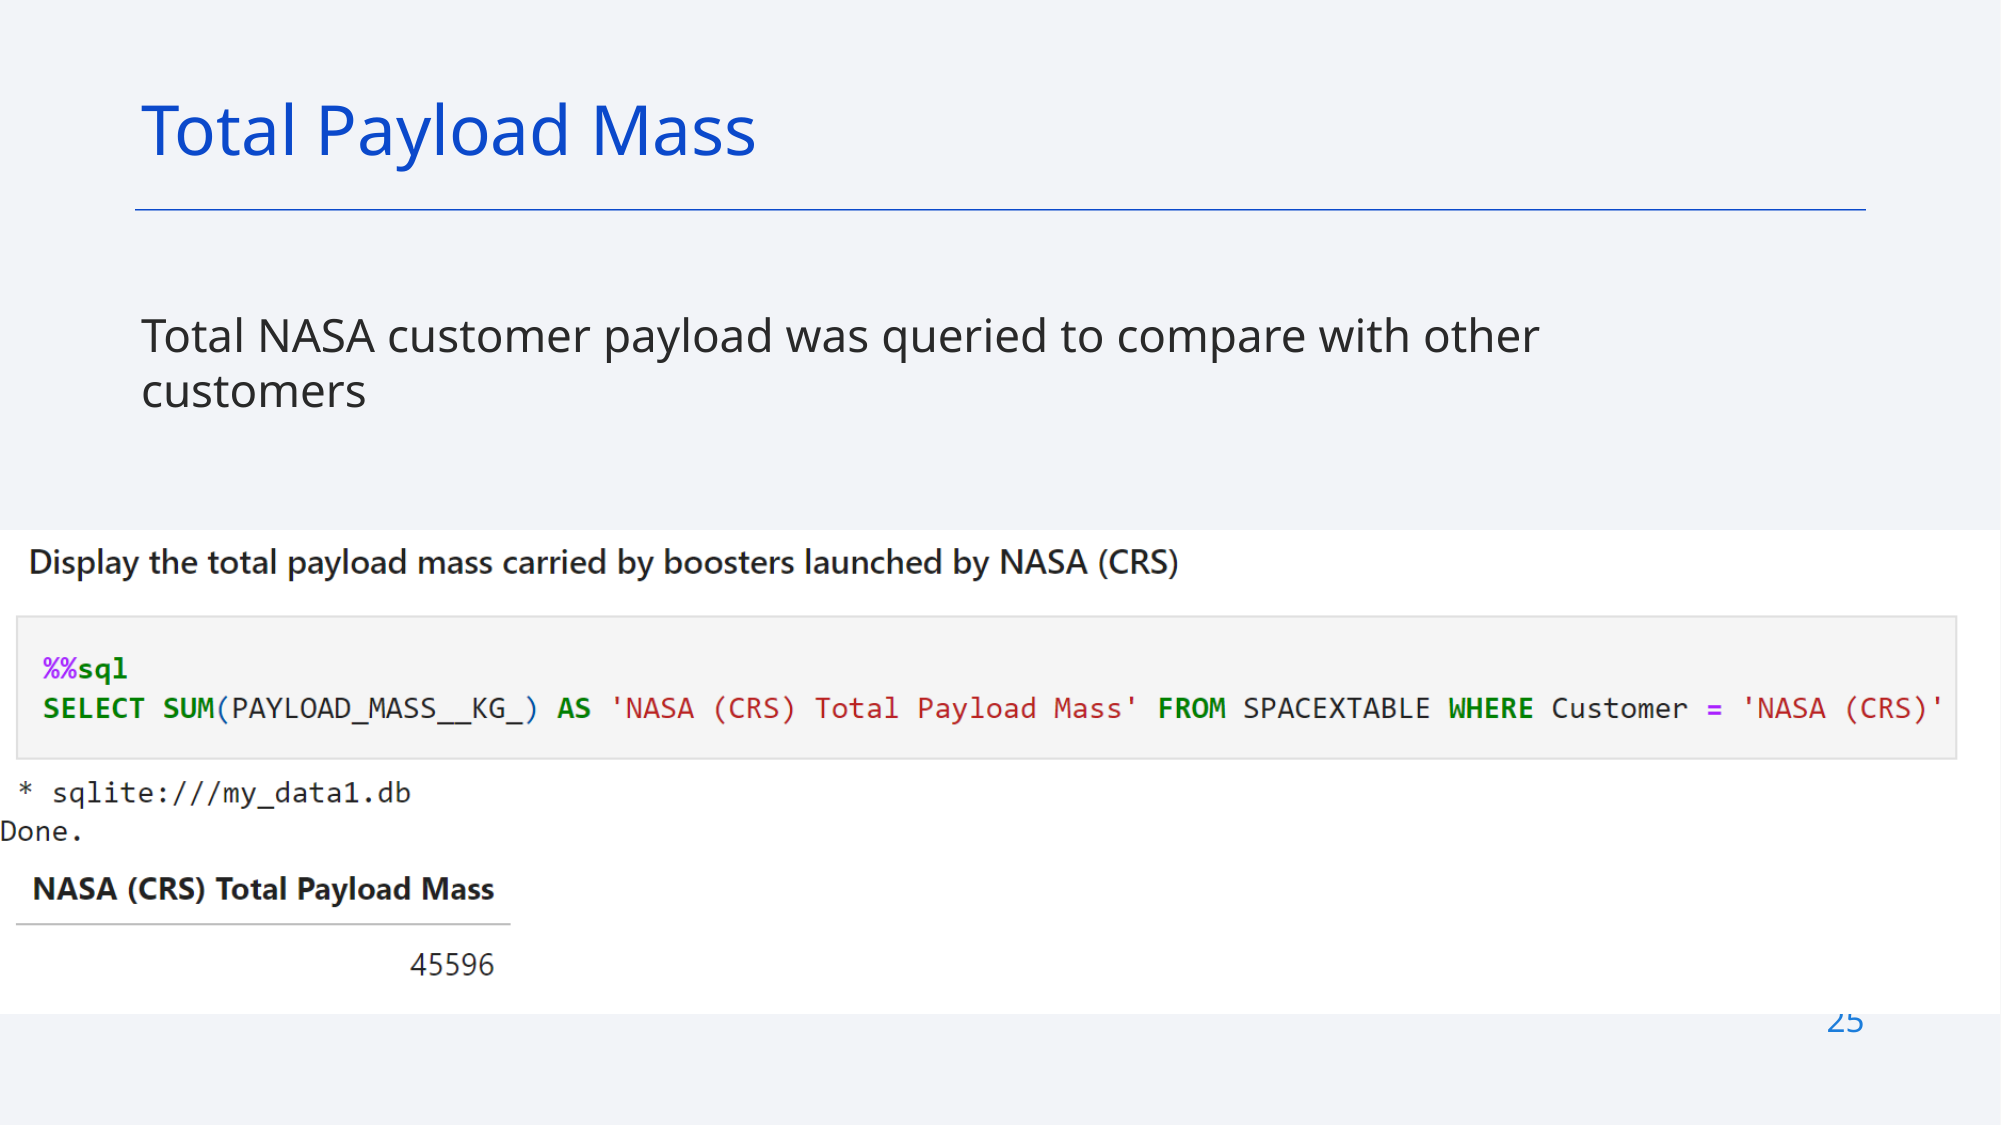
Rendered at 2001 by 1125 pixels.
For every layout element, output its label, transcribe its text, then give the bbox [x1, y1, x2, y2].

picture [0, 0, 2001, 1125]
text_box Total Payload Mass [126, 88, 1852, 179]
slide_number 25 [1429, 1014, 1880, 1055]
list Total NASA customer payload was queried to compare with other customers [126, 299, 1725, 530]
